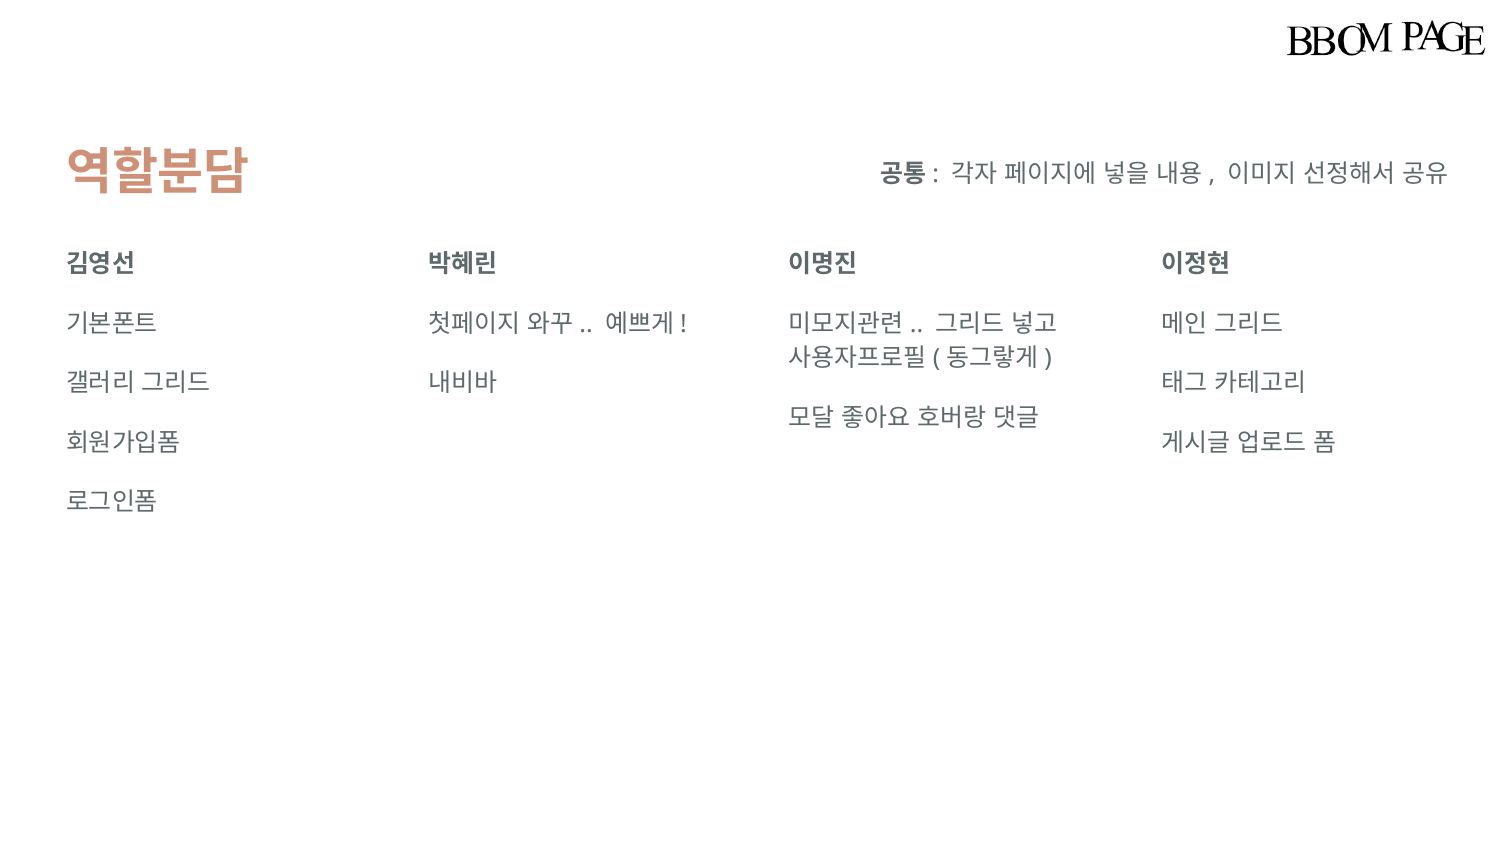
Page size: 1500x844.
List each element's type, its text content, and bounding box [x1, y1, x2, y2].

list 이명진 미모지관련.. 그리드 넣고 사용자프로필(동그랗게) 모달 좋아요 호버랑 댓글 [773, 228, 1091, 750]
list 김영선 기본폰트 갤러리 그리드 회원가입폼 로그인폼 [51, 228, 368, 750]
title 역할분담 [51, 91, 512, 216]
list 박혜린 첫페이지 와꾸.. 예쁘게! 내비바 [413, 228, 731, 750]
text_box 공통: 각자 페이지에 넣을 내용, 이미지 선정해서 공유 [499, 137, 1464, 202]
picture [1284, 16, 1489, 62]
list 이정현 메인 그리드 태그 카테고리 게시글 업로드 폼 [1146, 228, 1464, 750]
